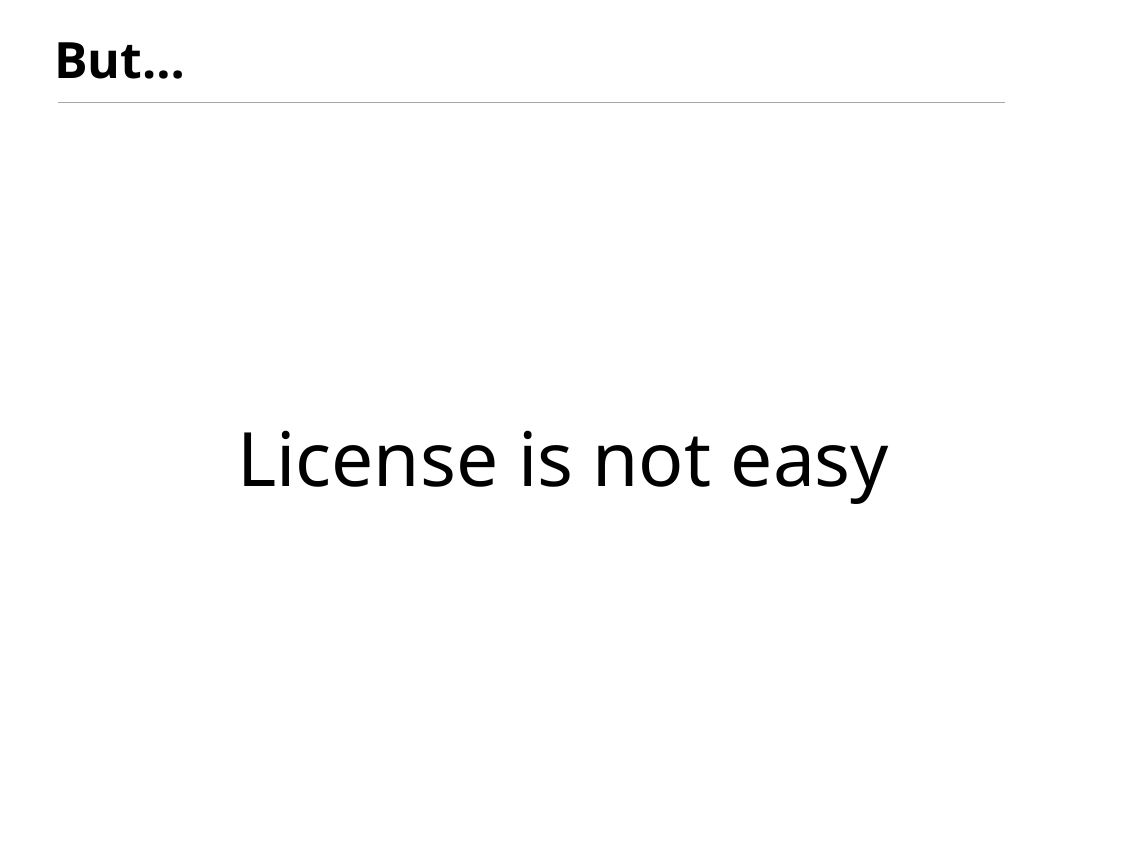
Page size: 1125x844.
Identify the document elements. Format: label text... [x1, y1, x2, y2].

title But… [54, 34, 1125, 92]
list License is not easy [56, 124, 1071, 800]
